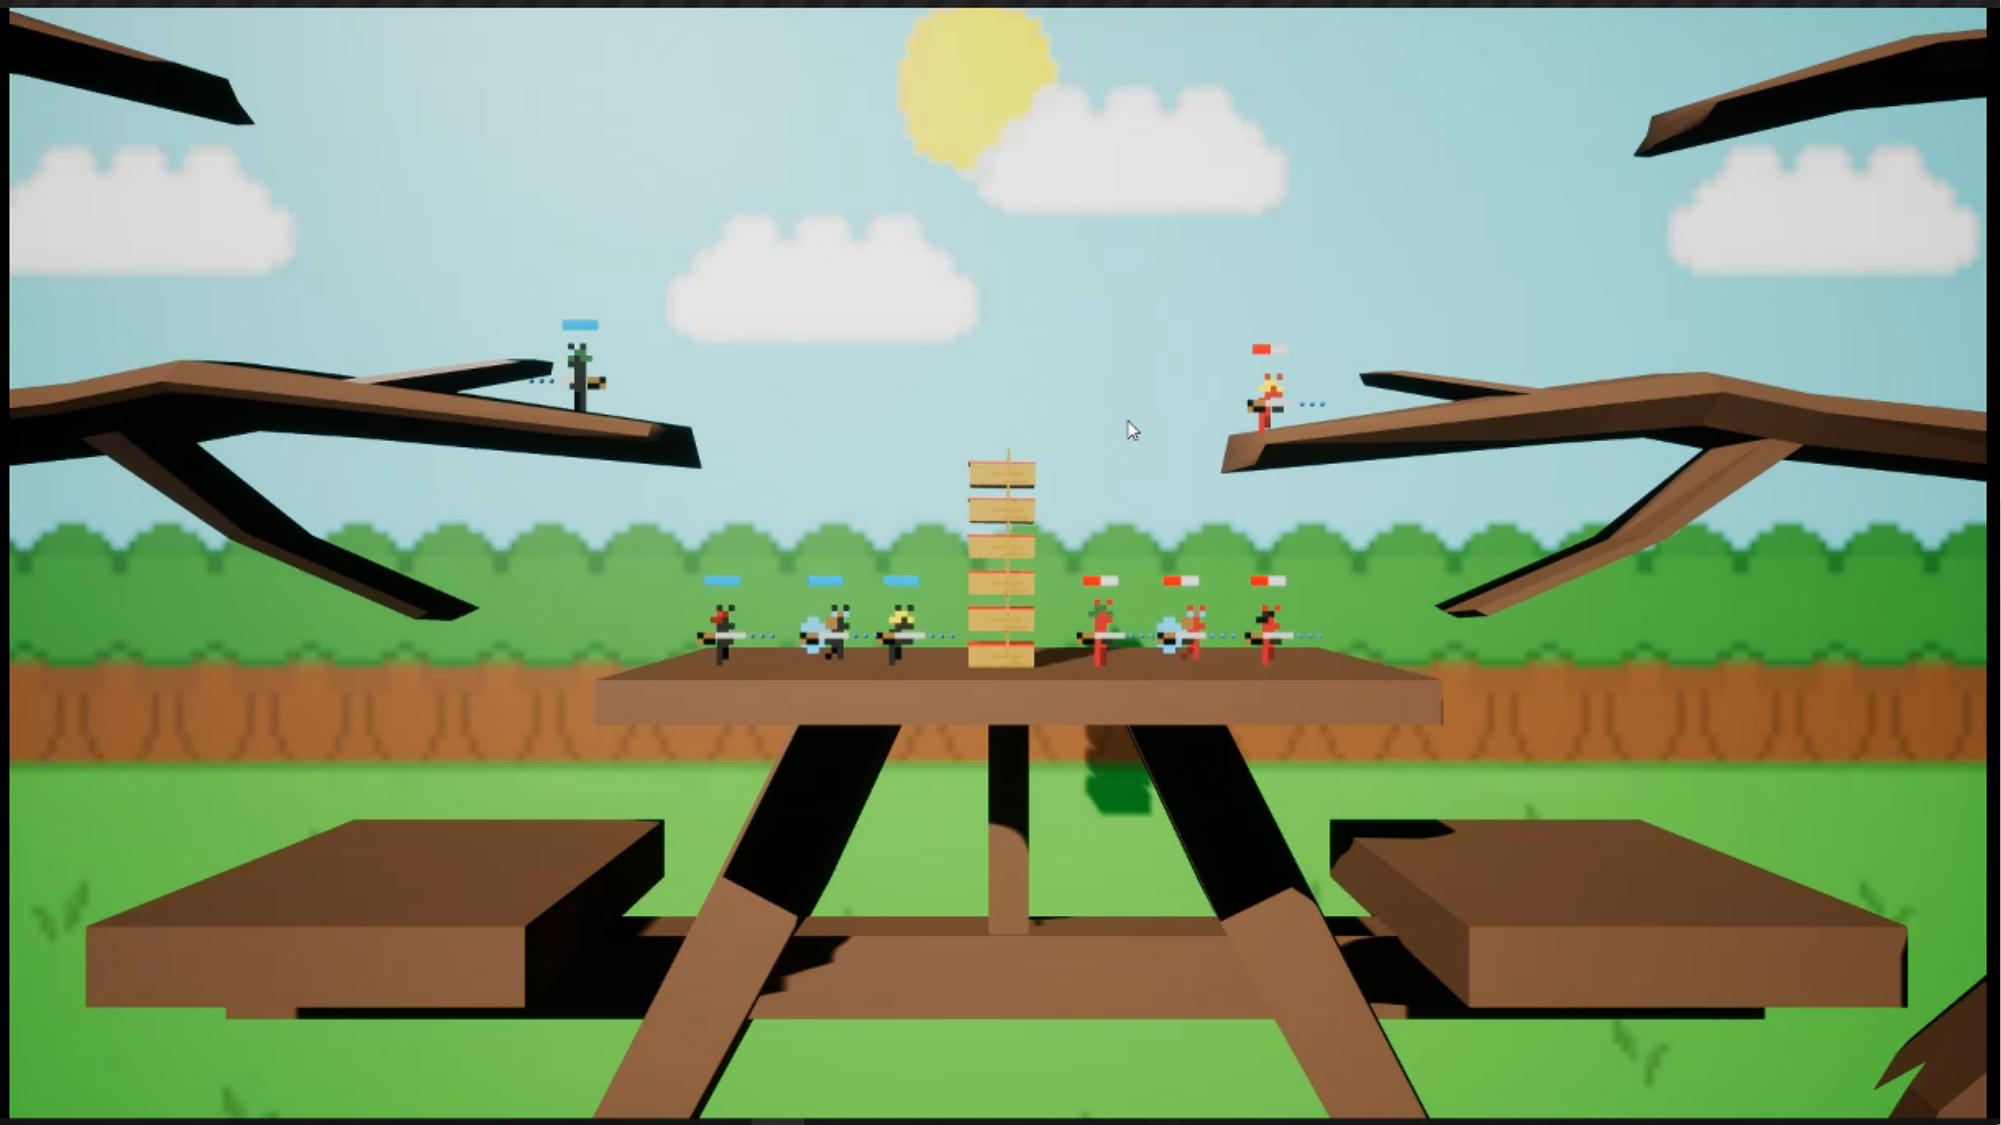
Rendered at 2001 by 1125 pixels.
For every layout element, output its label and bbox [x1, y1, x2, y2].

text_box [0, 0, 2000, 1125]
